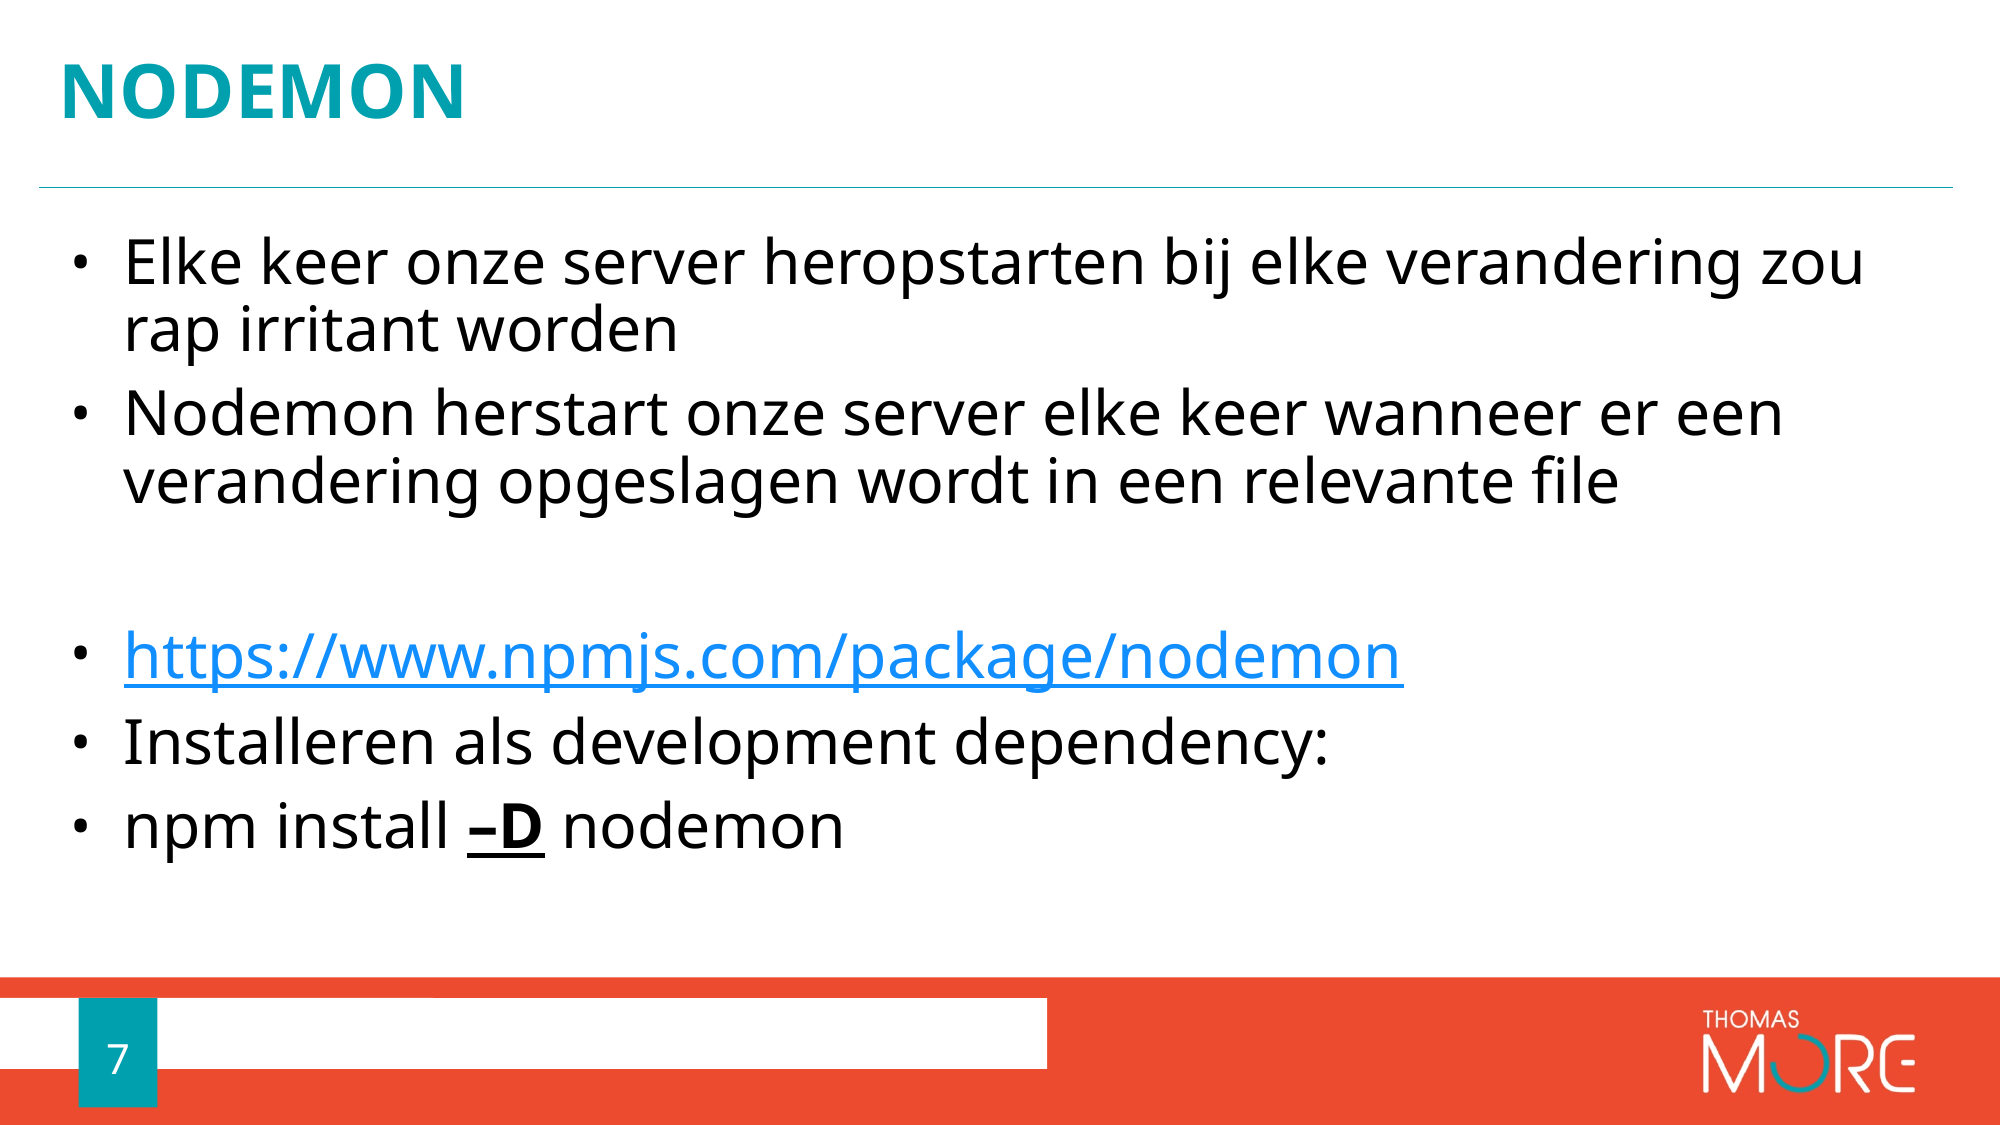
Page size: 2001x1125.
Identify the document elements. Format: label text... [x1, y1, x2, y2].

footer [165, 998, 1048, 1069]
list Elke keer onze server heropstarten bij elke verandering zou rap irritant worden Nodemon herstart onze server elke keer wanneer er een verandering opgeslagen wordt in een relevante file https://www.npmjs.com/package/nodemon Installeren als development dependency: npm install –D nodemon [0, 188, 2000, 916]
title Nodemon [0, 0, 2000, 188]
slide_number 7 [78, 998, 158, 1108]
picture [1673, 980, 1944, 1122]
